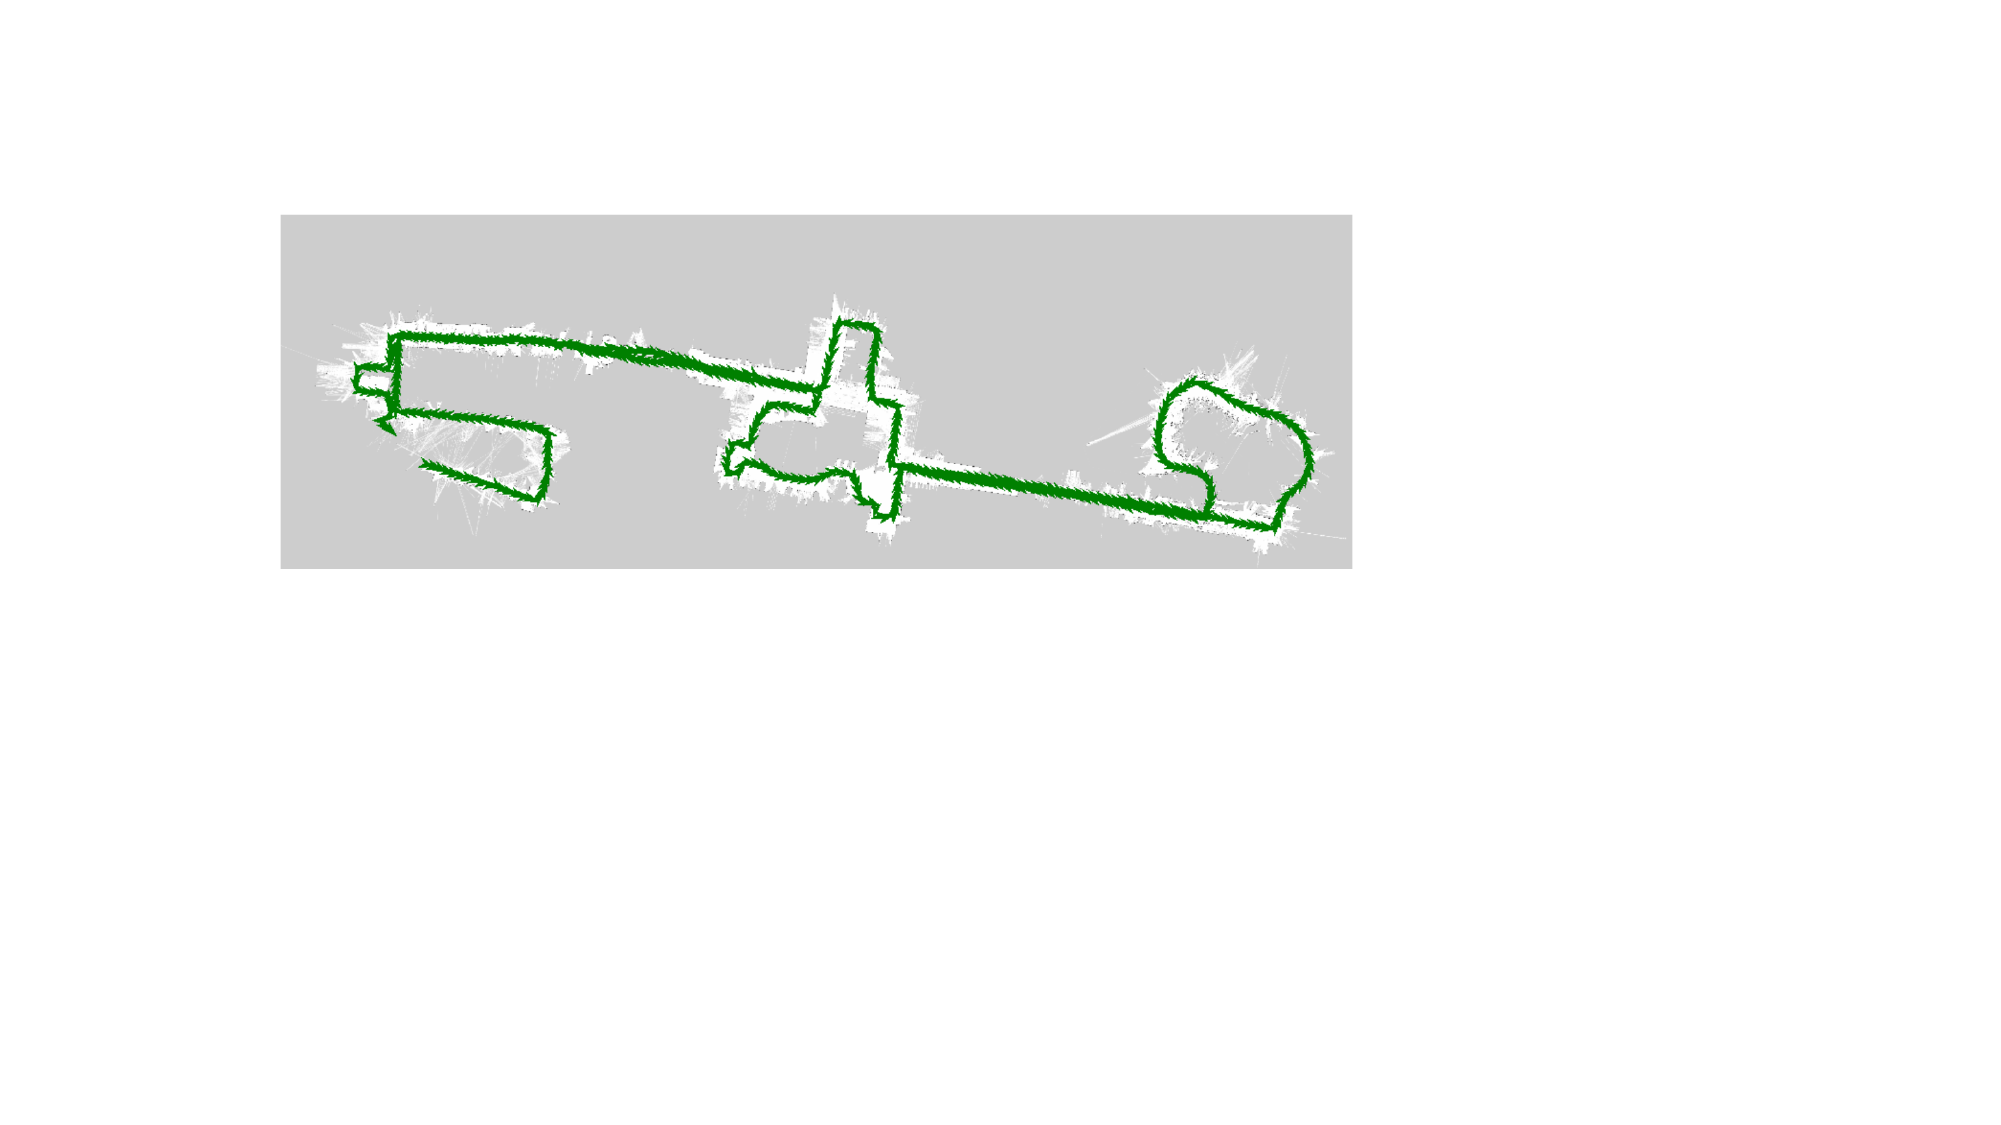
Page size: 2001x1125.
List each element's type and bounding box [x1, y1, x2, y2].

picture [280, 0, 1352, 928]
